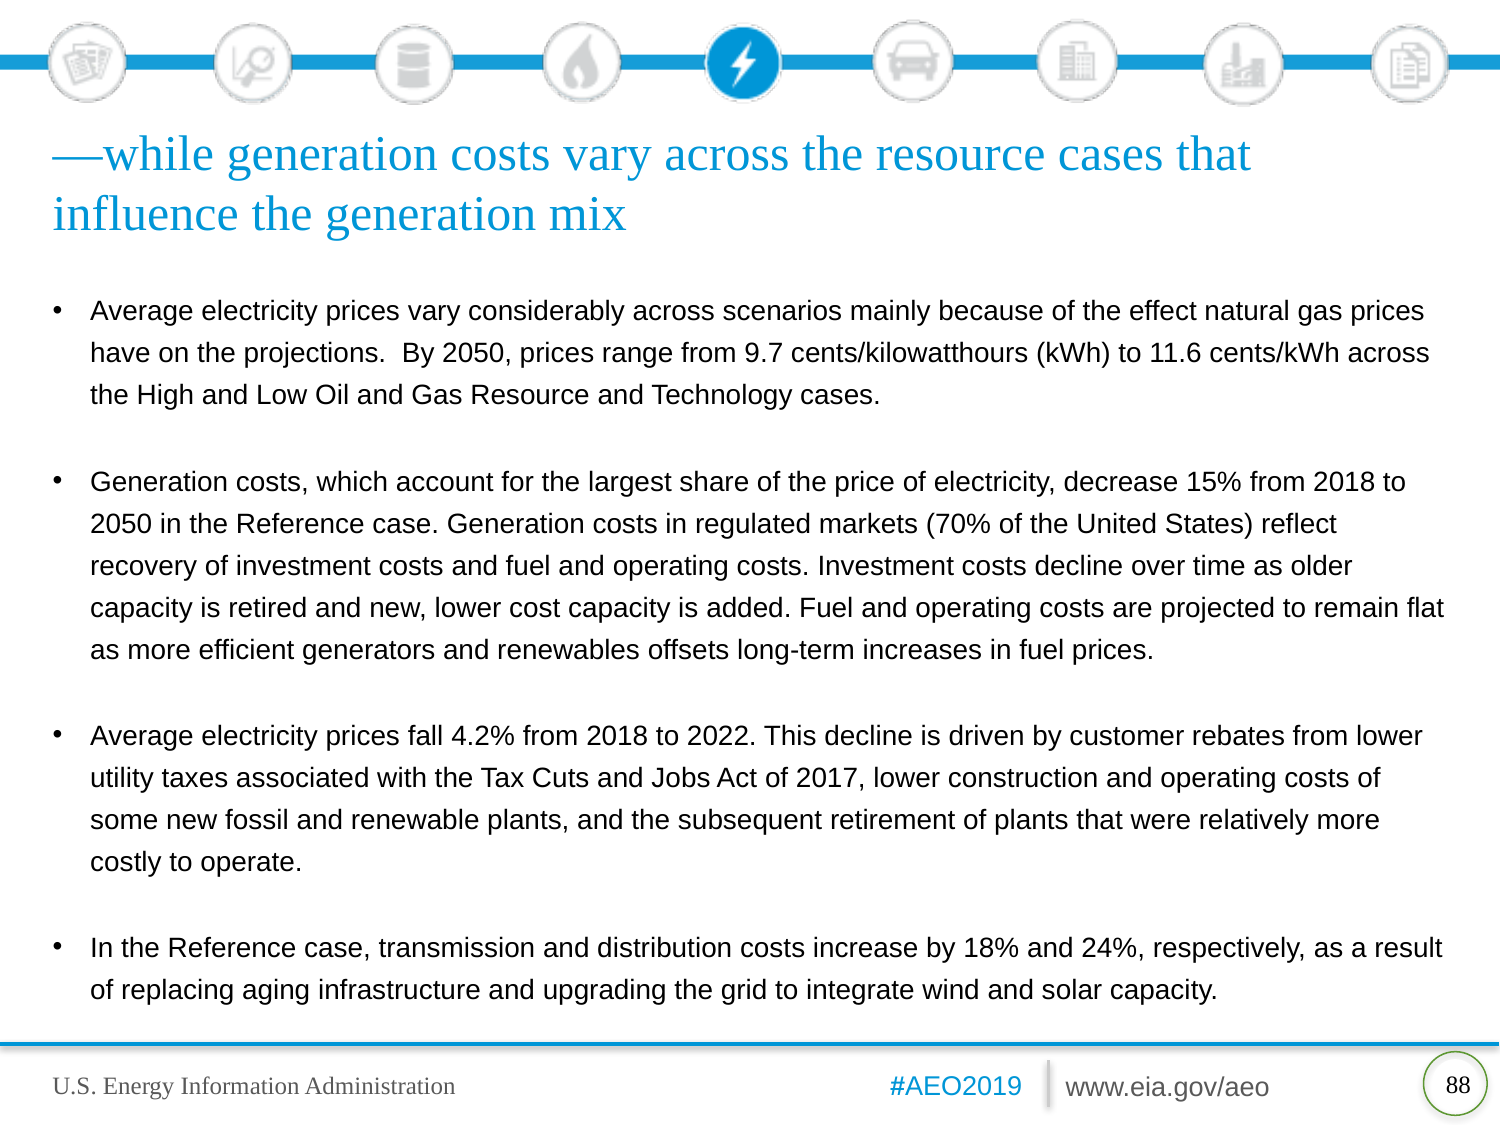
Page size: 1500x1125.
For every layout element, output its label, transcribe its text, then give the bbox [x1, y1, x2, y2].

list Average electricity prices vary considerably across scenarios mainly because of the effect natural gas prices have on the projections. By 2050, prices range from 9.7 cents/kilowatthours (kWh) to 11.6 cents/kWh across the High and Low Oil and Gas Resource and Technology cases. Generation costs, which account for the largest share of the price of electricity, decrease 15% from 2018 to 2050 in the Reference case. Generation costs in regulated markets (70% of the United States) reflect recovery of investment costs and fuel and operating costs. Investment costs decline over time as older capacity is retired and new, lower cost capacity is added. Fuel and operating costs are projected to remain flat as more efficient generators and renewables offsets long-term increases in fuel prices. Average electricity prices fall 4.2% from 2018 to 2022. This decline is driven by customer rebates from lower utility taxes associated with the Tax Cuts and Jobs Act of 2017, lower construction and operating costs of some new fossil and renewable plants, and the subsequent retirement of plants that were relatively more costly to operate. In the Reference case, transmission and distribution costs increase by 18% and 24%, respectively, as a result of replacing aging infrastructure and upgrading the grid to integrate wind and solar capacity. [38, 277, 1465, 1014]
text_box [46, 9, 1457, 118]
picture [37, 10, 46, 111]
slide_number 88 [1416, 1053, 1500, 1113]
title —while generation costs vary across the resource cases that influence the generation mix [38, 123, 1466, 248]
